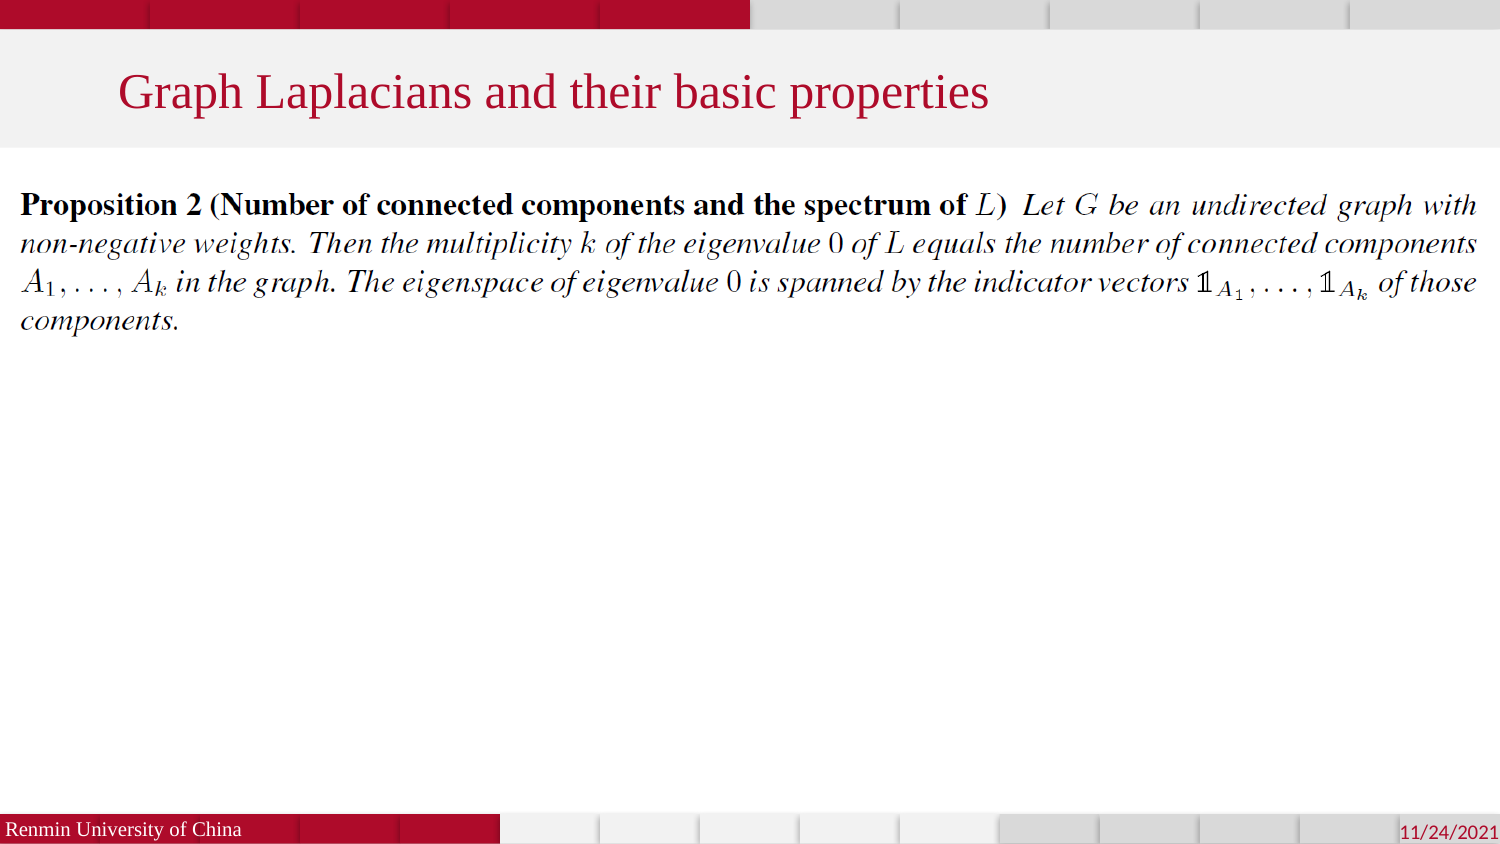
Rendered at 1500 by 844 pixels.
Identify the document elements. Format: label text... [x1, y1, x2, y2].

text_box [499, 813, 998, 844]
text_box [0, 813, 498, 844]
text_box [0, 0, 751, 30]
text_box [0, 37, 1500, 148]
picture [5, 176, 1490, 347]
text_box Graph Laplacians and their basic properties [118, 58, 1069, 119]
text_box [999, 813, 1500, 844]
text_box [751, 0, 1500, 30]
